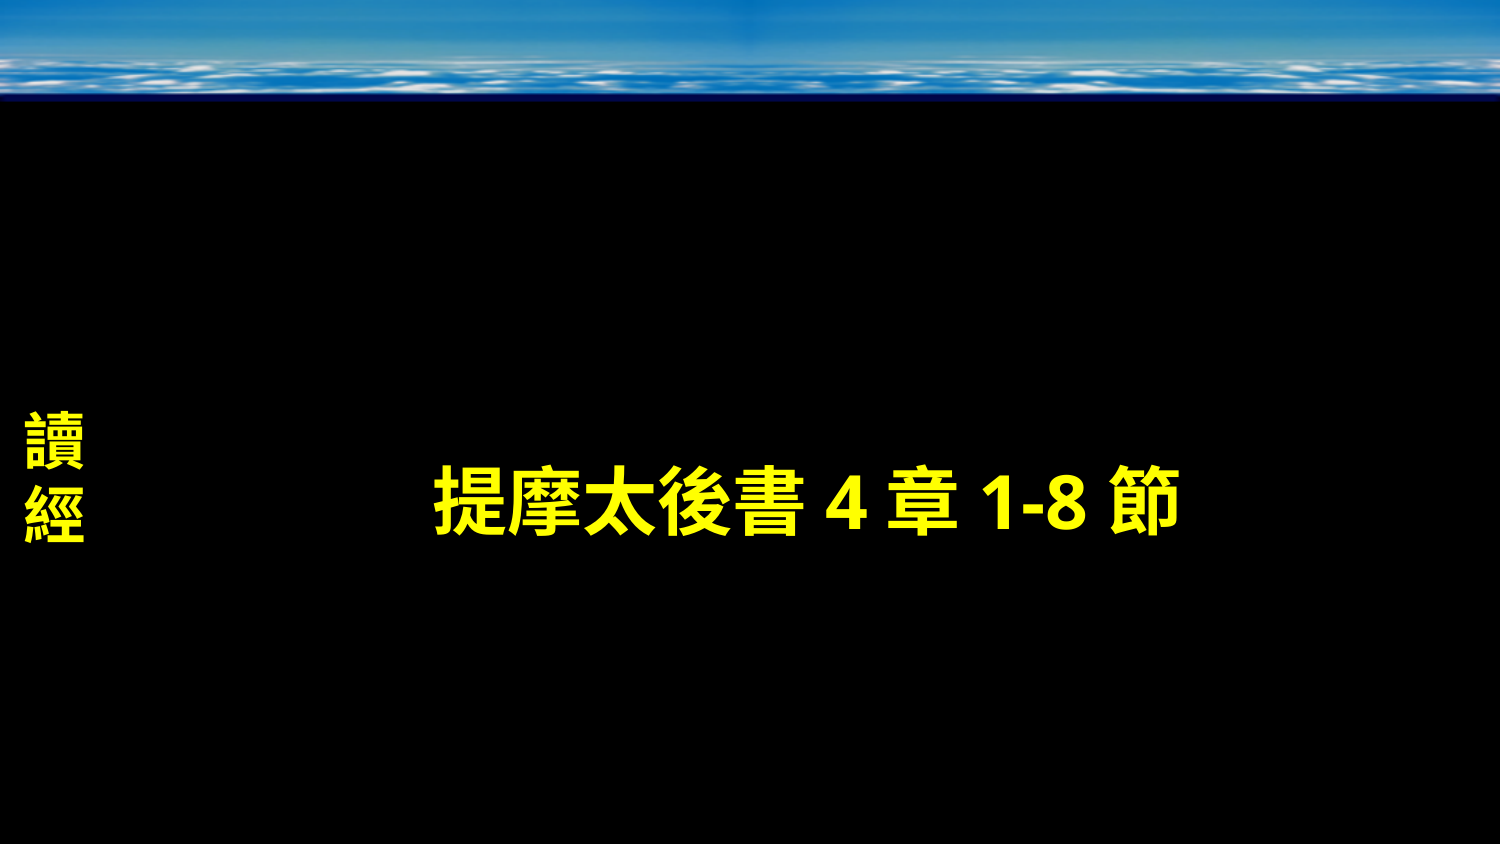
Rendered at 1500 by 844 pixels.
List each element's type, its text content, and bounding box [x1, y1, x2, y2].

text_box 提摩太後書4章1-8節 [114, 401, 1500, 552]
picture [0, 0, 1500, 844]
text_box 讀經 [0, 394, 110, 559]
